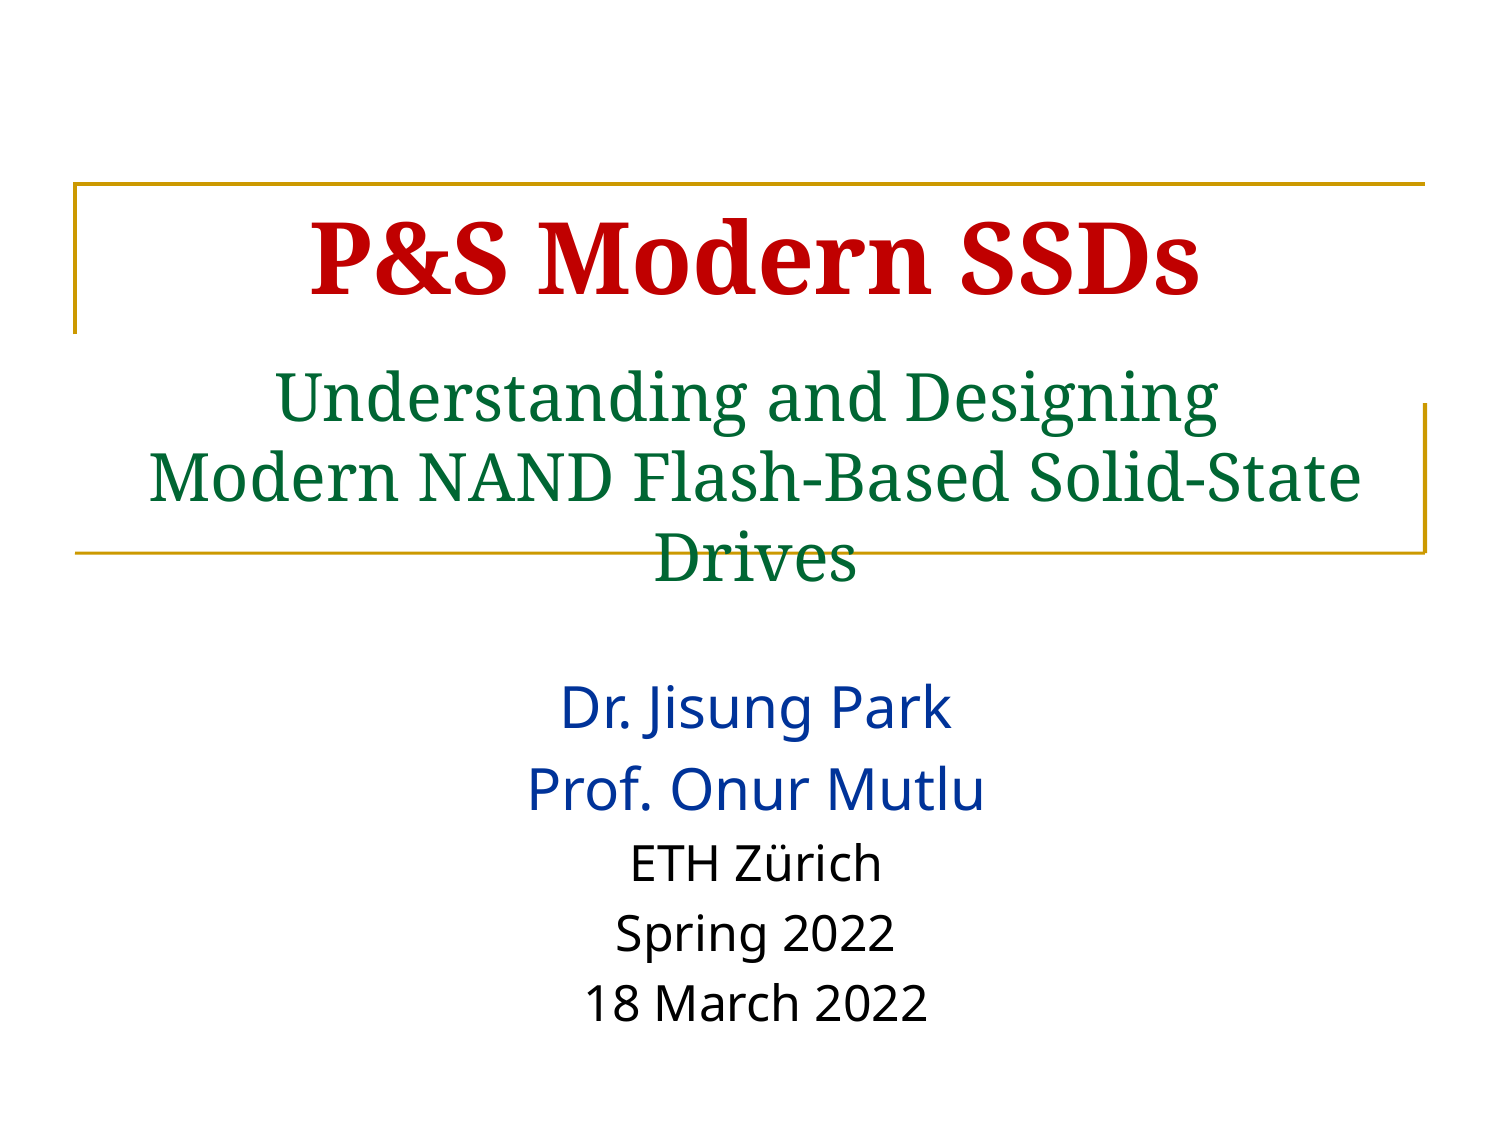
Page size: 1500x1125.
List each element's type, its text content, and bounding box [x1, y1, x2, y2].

subtitle Dr. Jisung Park Prof. Onur Mutlu ETH Zürich Spring 2022 18 March 2022 [112, 662, 1400, 1038]
title P&S Modern SSDs Understanding and Designing Modern NAND Flash-Based Solid-State Drives [62, 187, 1450, 550]
